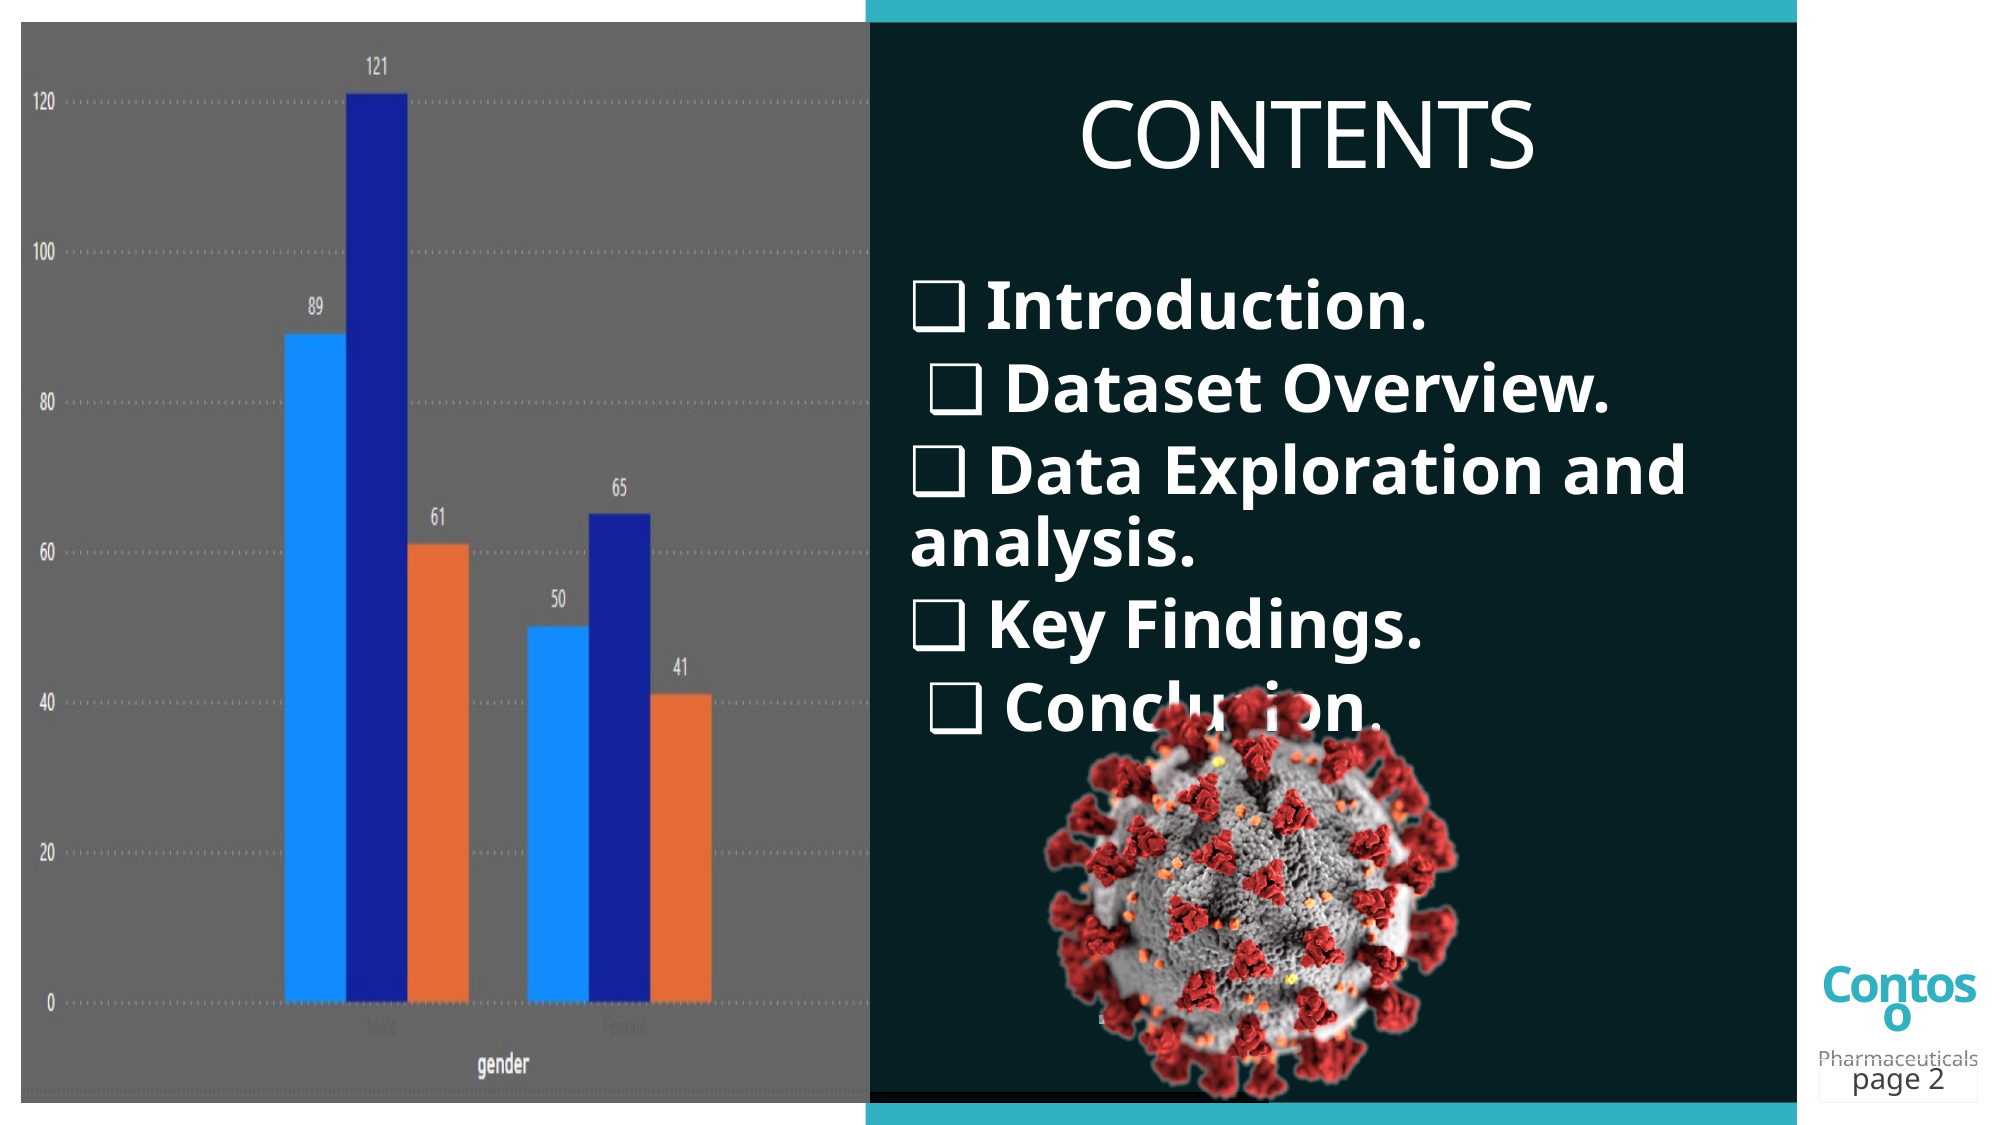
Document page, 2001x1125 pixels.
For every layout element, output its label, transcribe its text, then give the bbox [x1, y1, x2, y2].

slide_number page 2 [1819, 1059, 1978, 1103]
subtitle ❑ Introduction. ❑ Dataset Overview. ❑ Data Exploration and analysis. ❑ Key Findings. ❑ Conclusion. [870, 272, 1872, 940]
picture [1040, 682, 1461, 1103]
text_box [870, 1092, 1040, 1103]
title CONTENTS [703, 0, 1538, 189]
picture [20, 22, 870, 1103]
